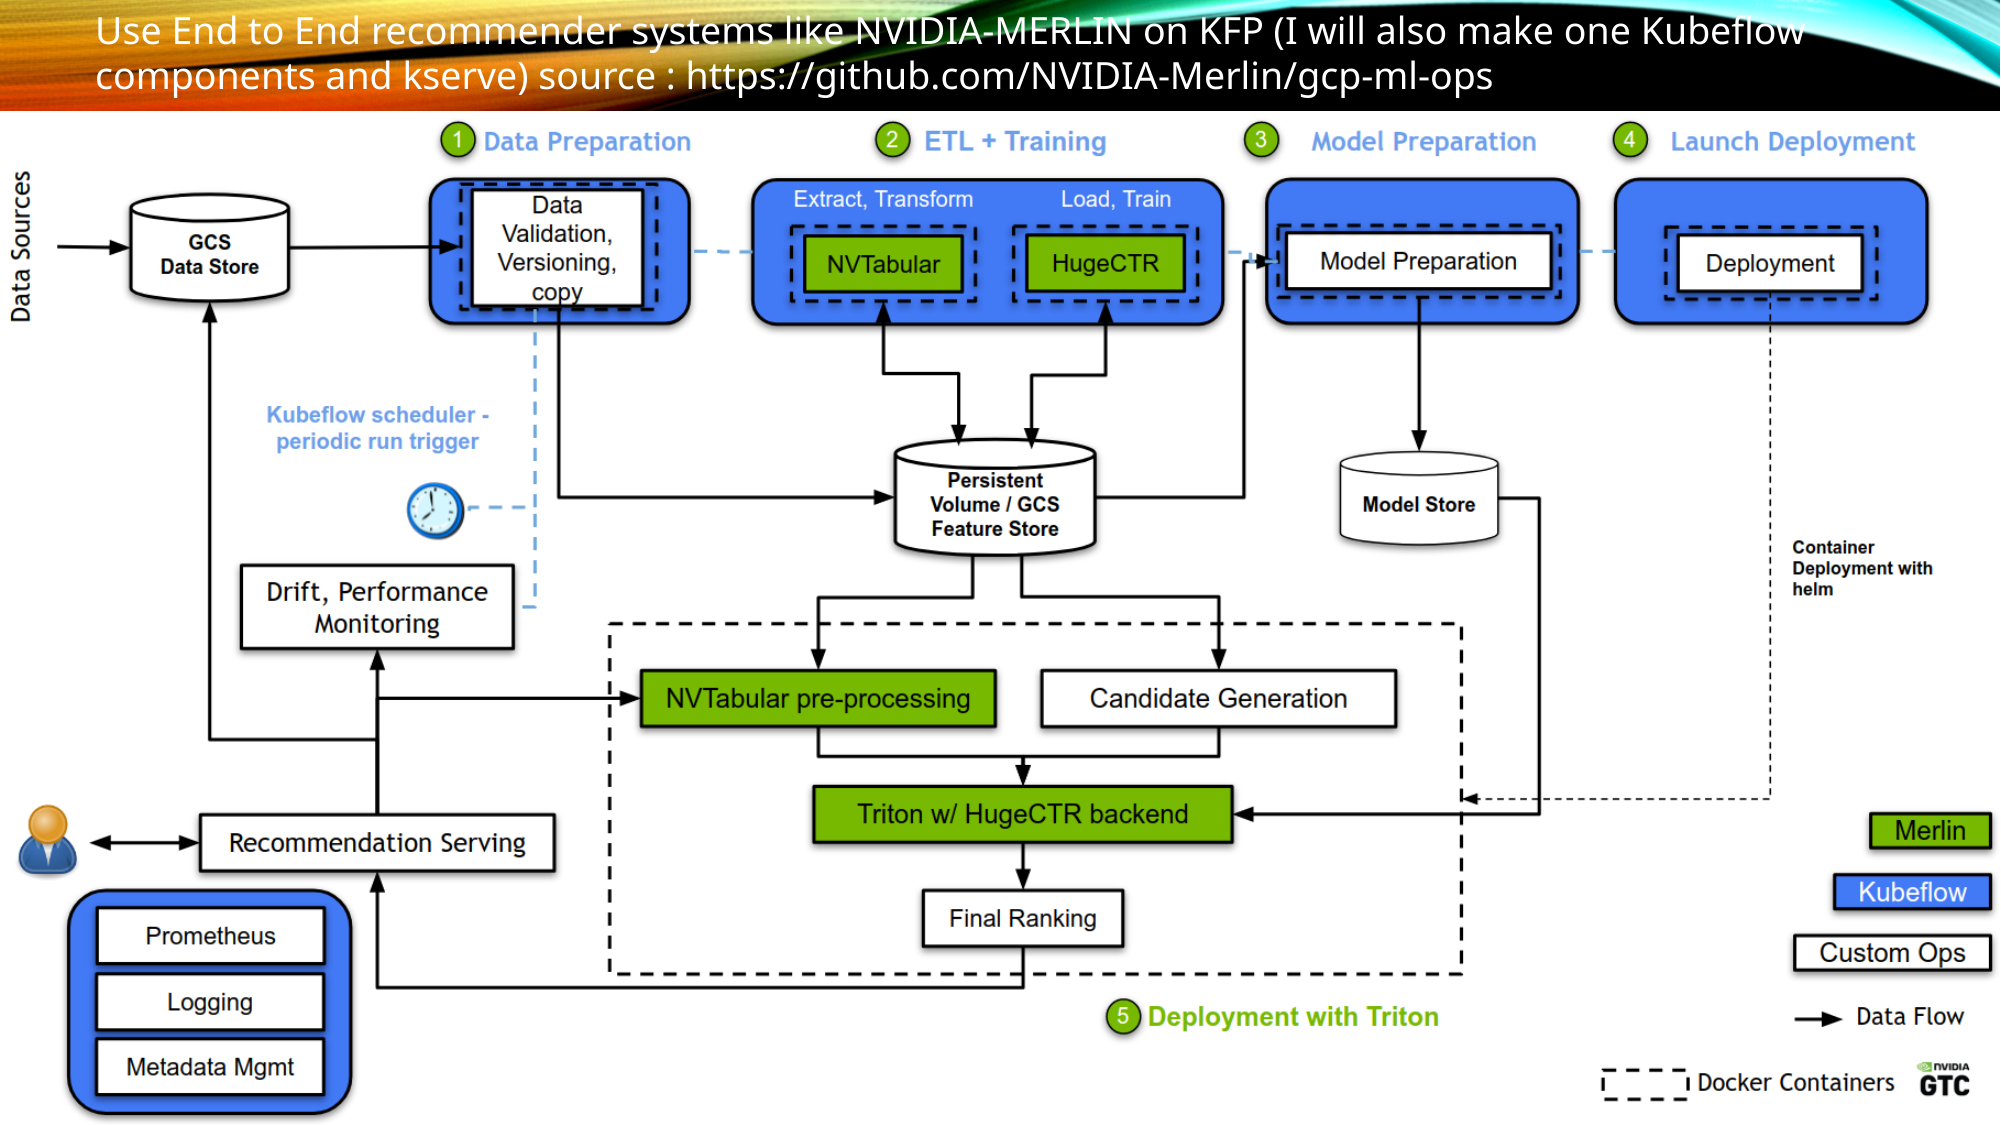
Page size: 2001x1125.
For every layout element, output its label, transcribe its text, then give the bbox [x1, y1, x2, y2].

picture [0, 0, 2000, 1125]
text_box Use End to End recommender systems like NVIDIA-MERLIN on KFP (I will also make one Kubeflow components and kserve) source : https://github.com/NVIDIA-Merlin/gcp-ml-ops [80, 0, 1850, 105]
